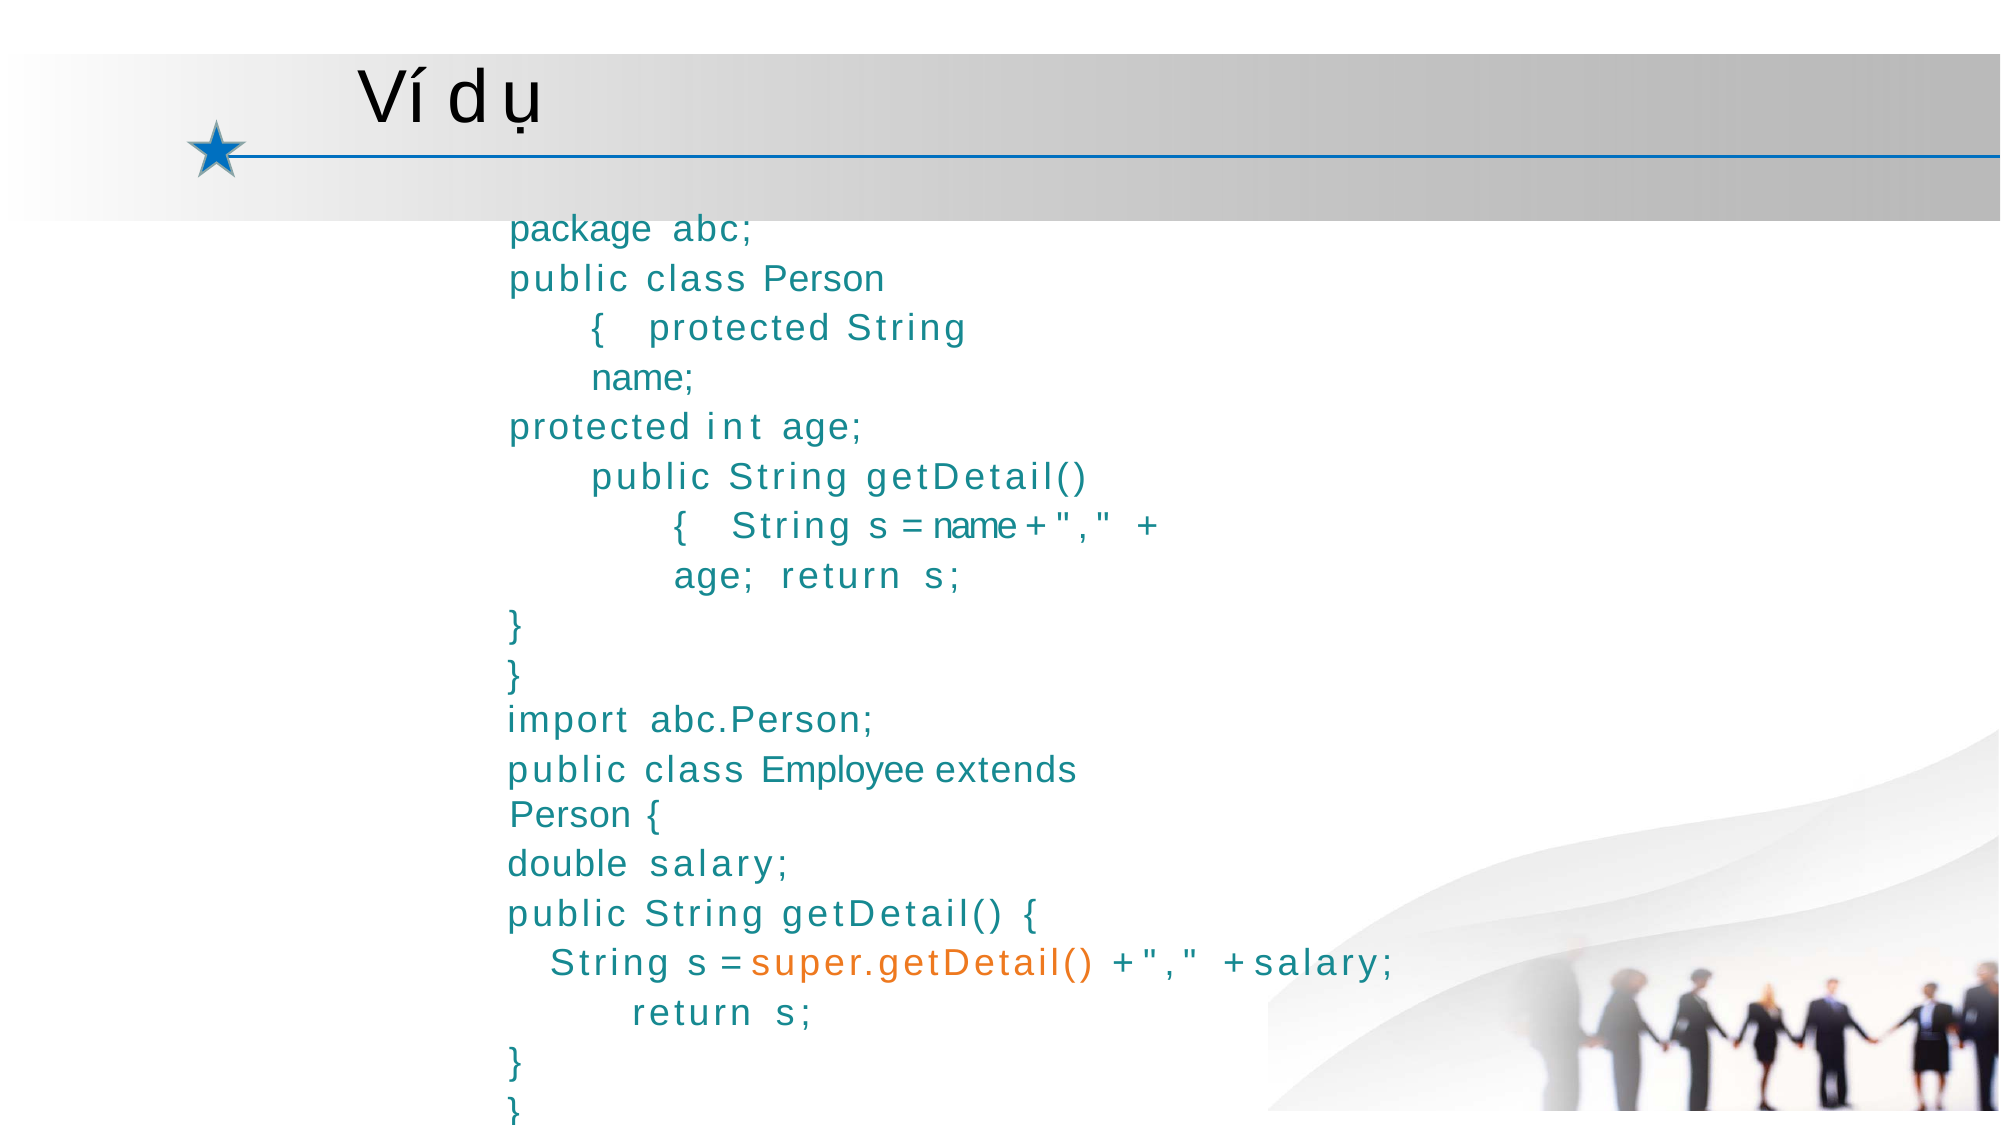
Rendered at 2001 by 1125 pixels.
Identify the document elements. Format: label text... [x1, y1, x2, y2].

picture [1493, 728, 1999, 1111]
text_box package abc; public class Person { protected String name; protected int age; public String getDetail() { String s = name + "," + age; return s; } } import abc.Person; public class Employee extends Person { double salary; public String getDetail() { String s = super.getDetail() + "," + salary; return s; } } [507, 197, 1493, 1125]
title Ví dụ [278, 0, 621, 187]
